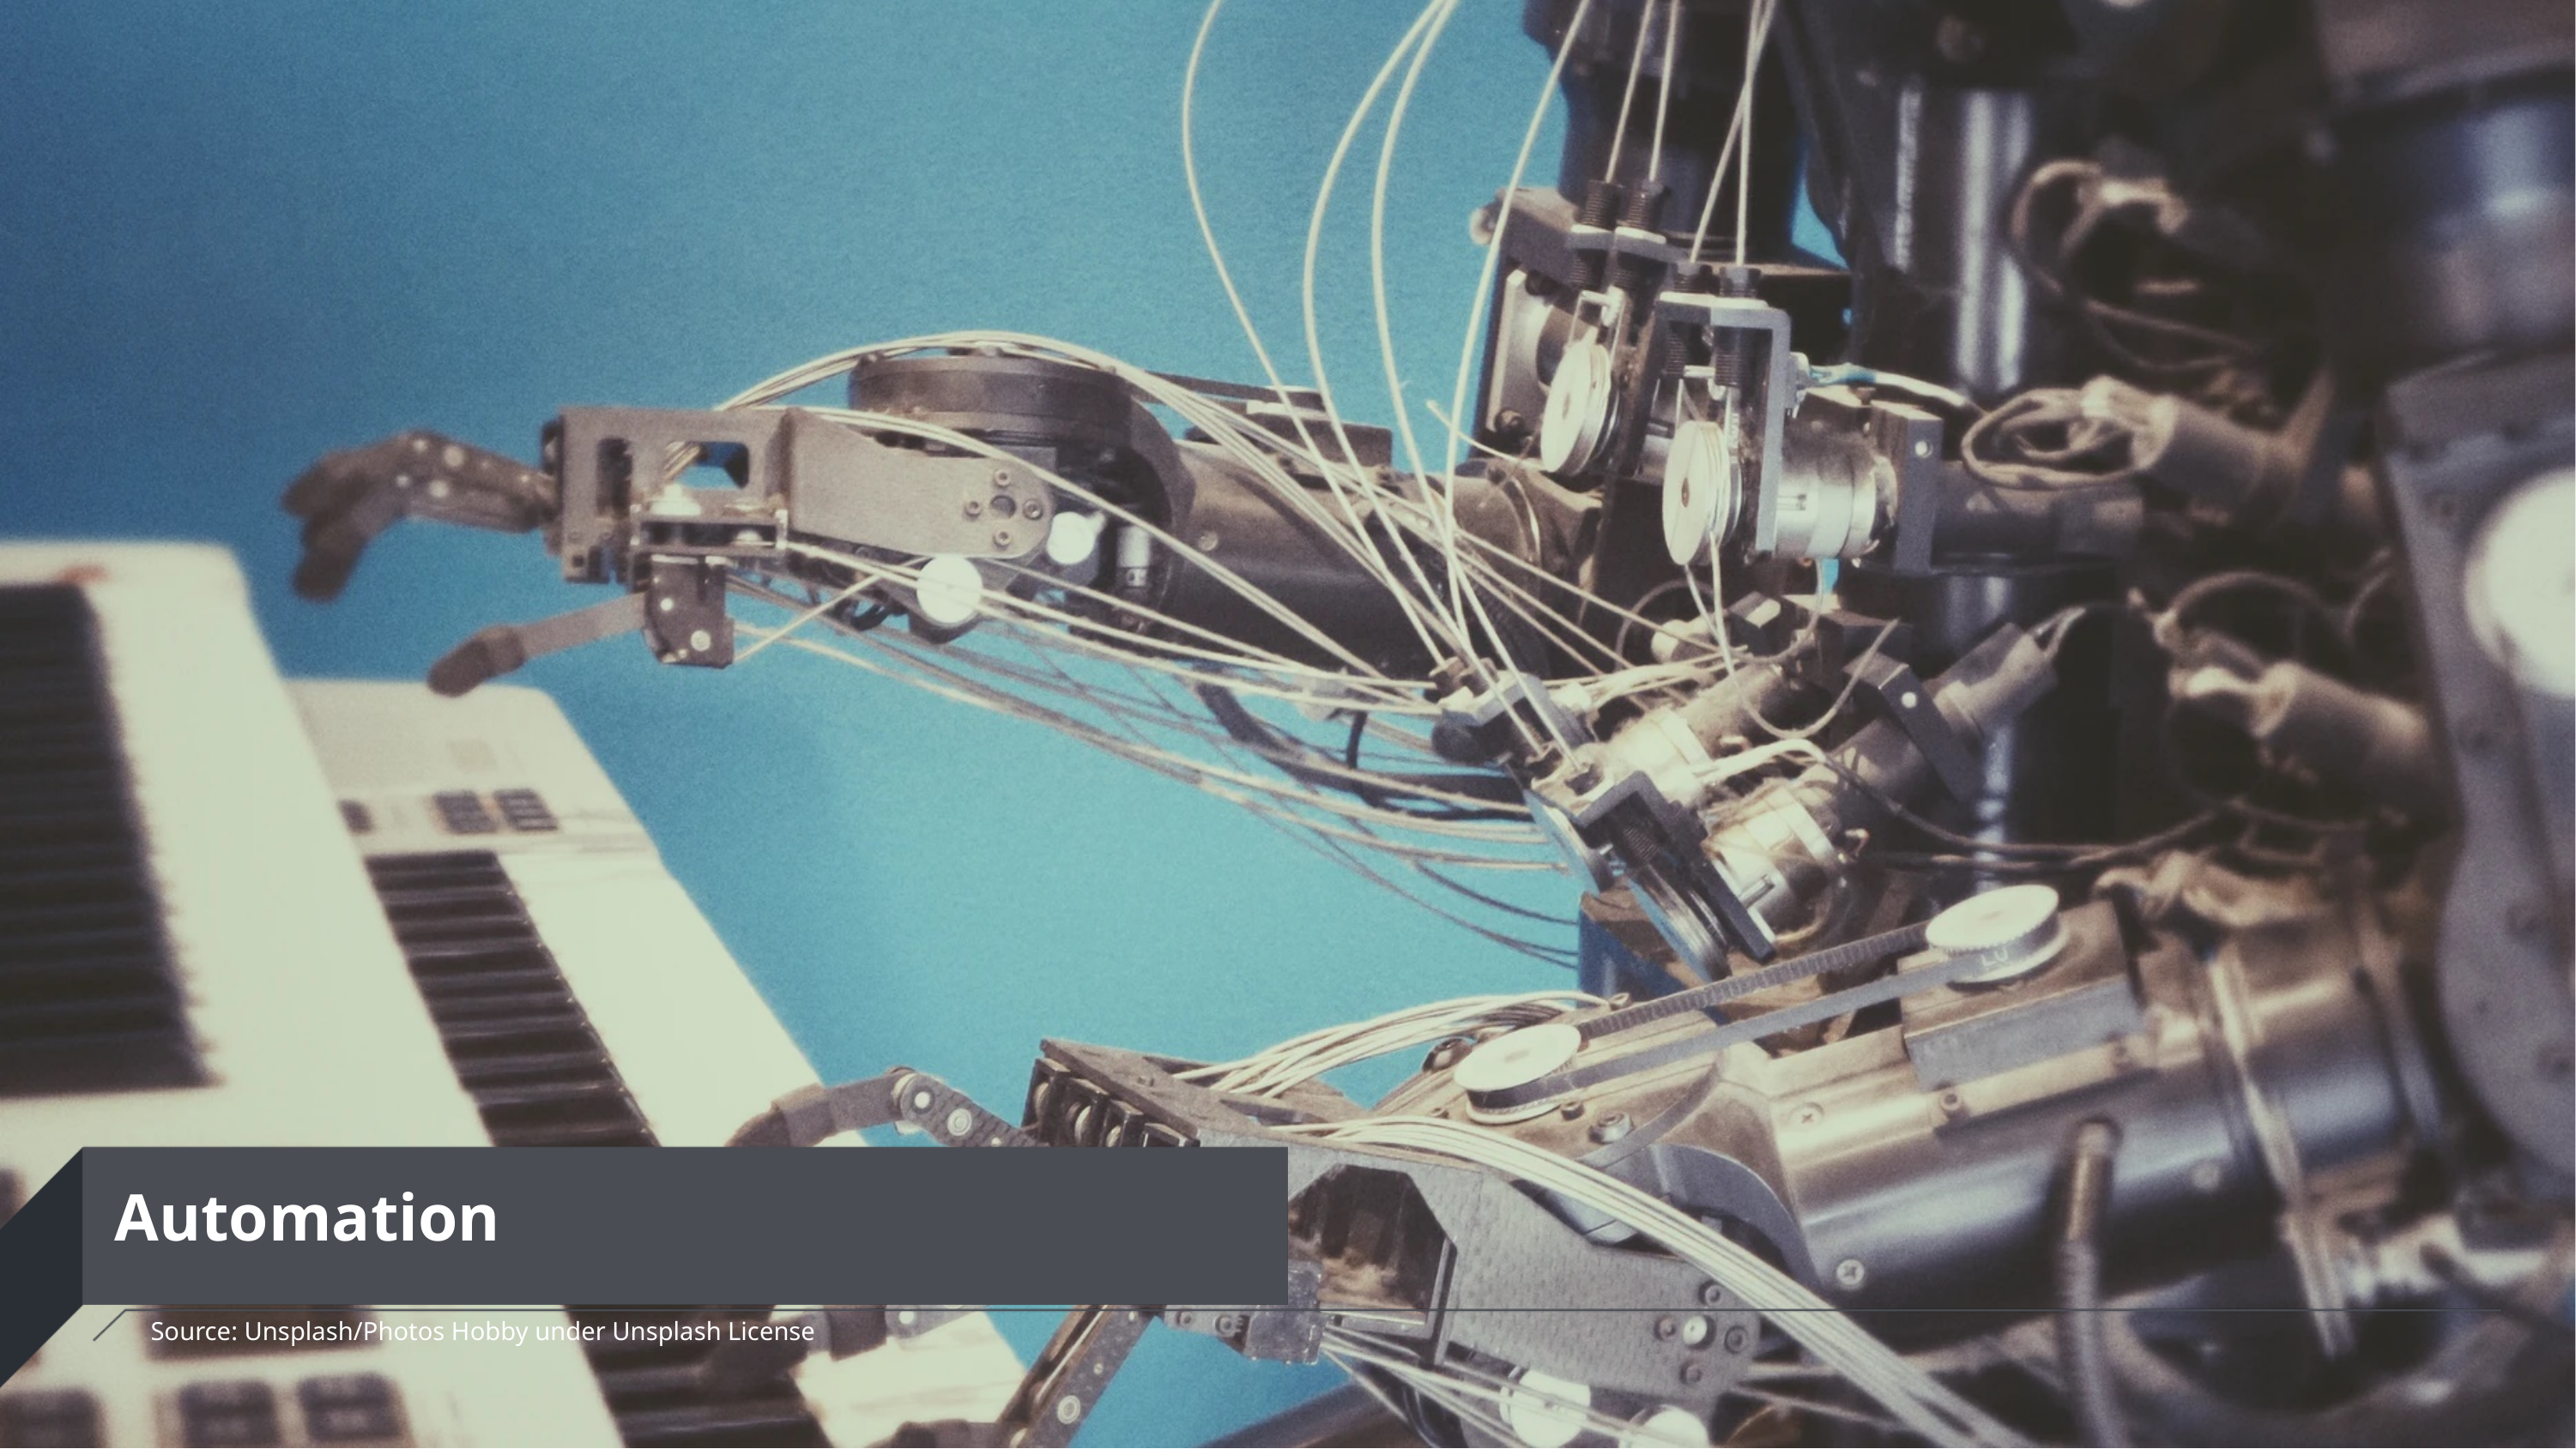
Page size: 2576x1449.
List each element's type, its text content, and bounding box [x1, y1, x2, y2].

text_box Source: Unsplash/Photos Hobby under Unsplash License [137, 1309, 829, 1352]
title Automation [101, 1179, 1257, 1263]
picture [0, 0, 2576, 1448]
